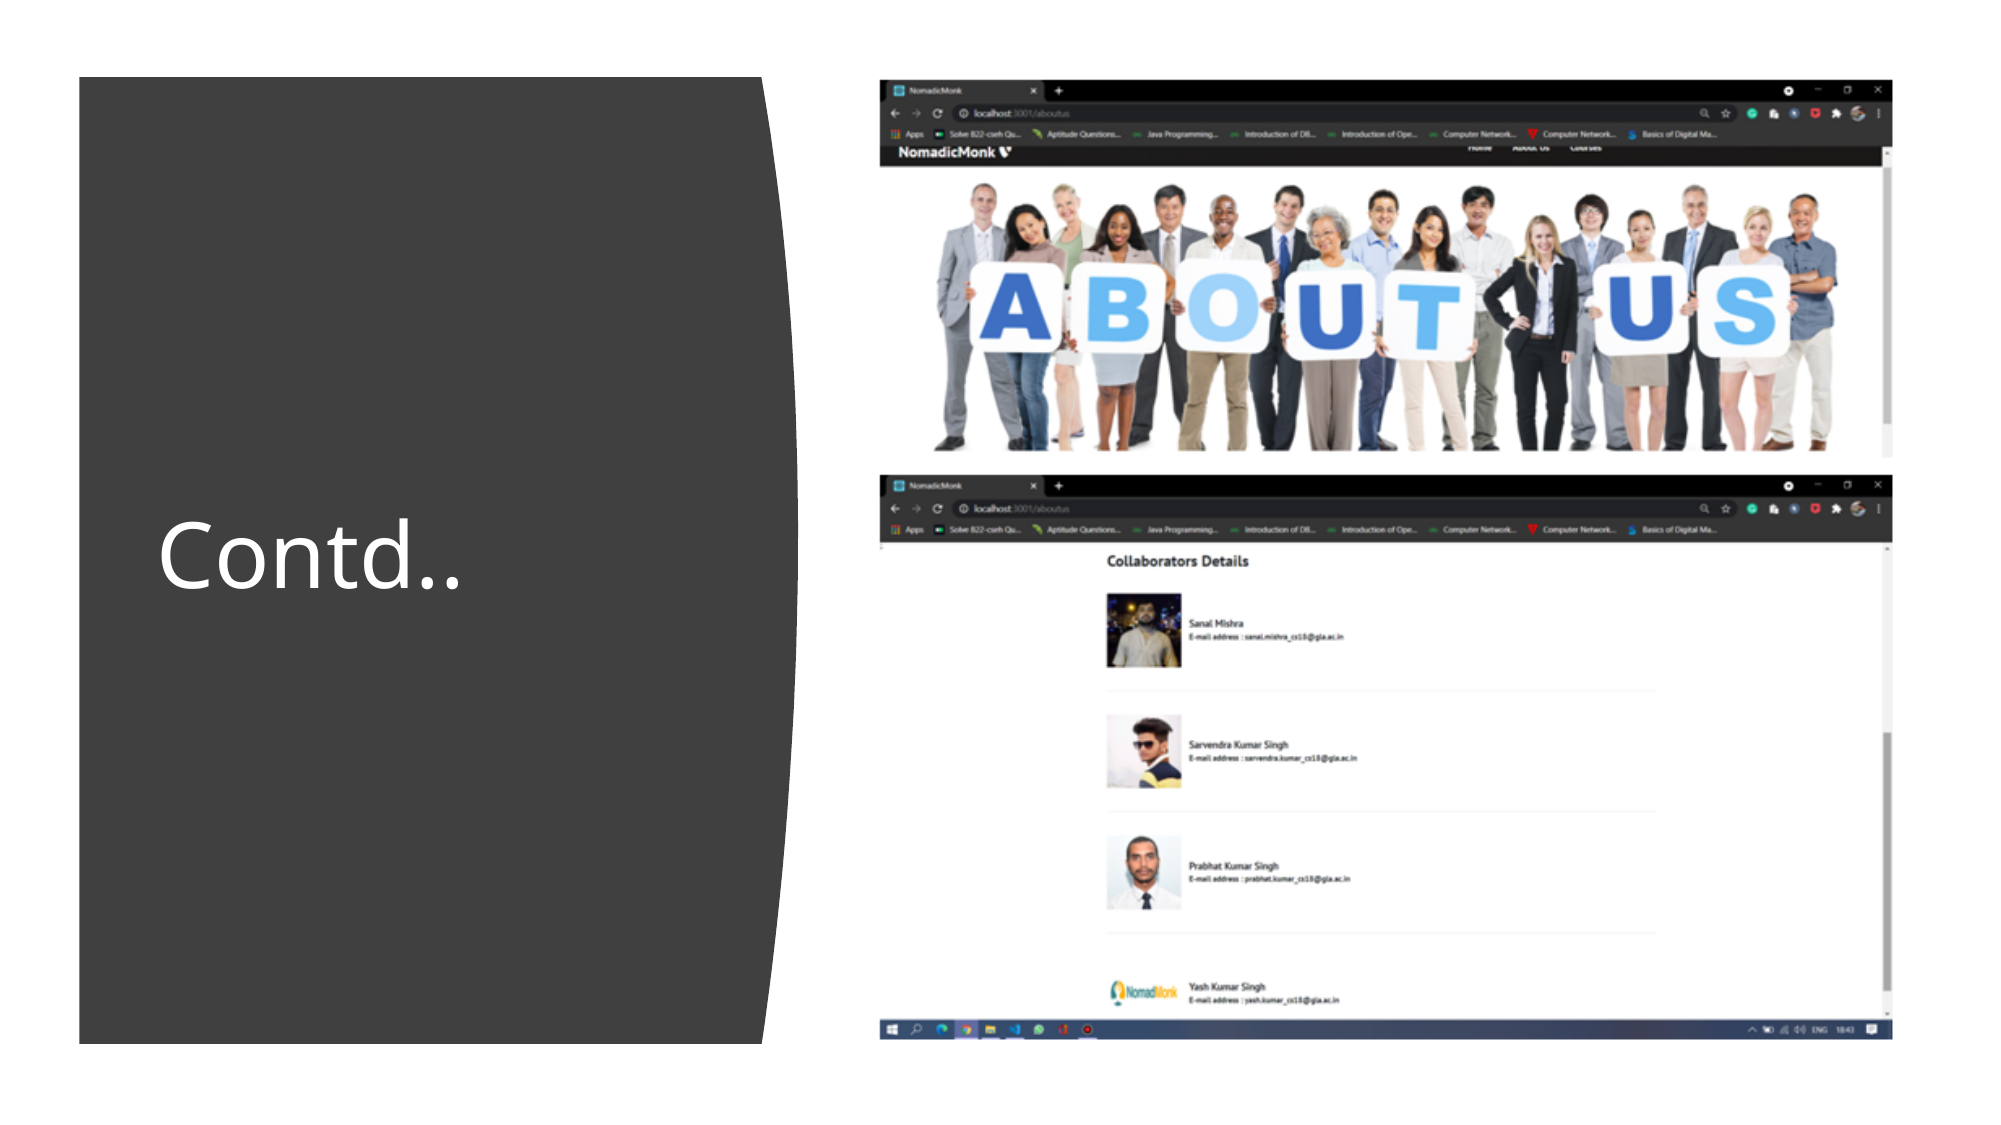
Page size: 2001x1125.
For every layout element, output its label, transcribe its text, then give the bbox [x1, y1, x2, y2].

title Contd.. [141, 166, 702, 953]
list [877, 77, 1896, 461]
text_box [78, 76, 800, 1045]
picture [877, 472, 1896, 1043]
